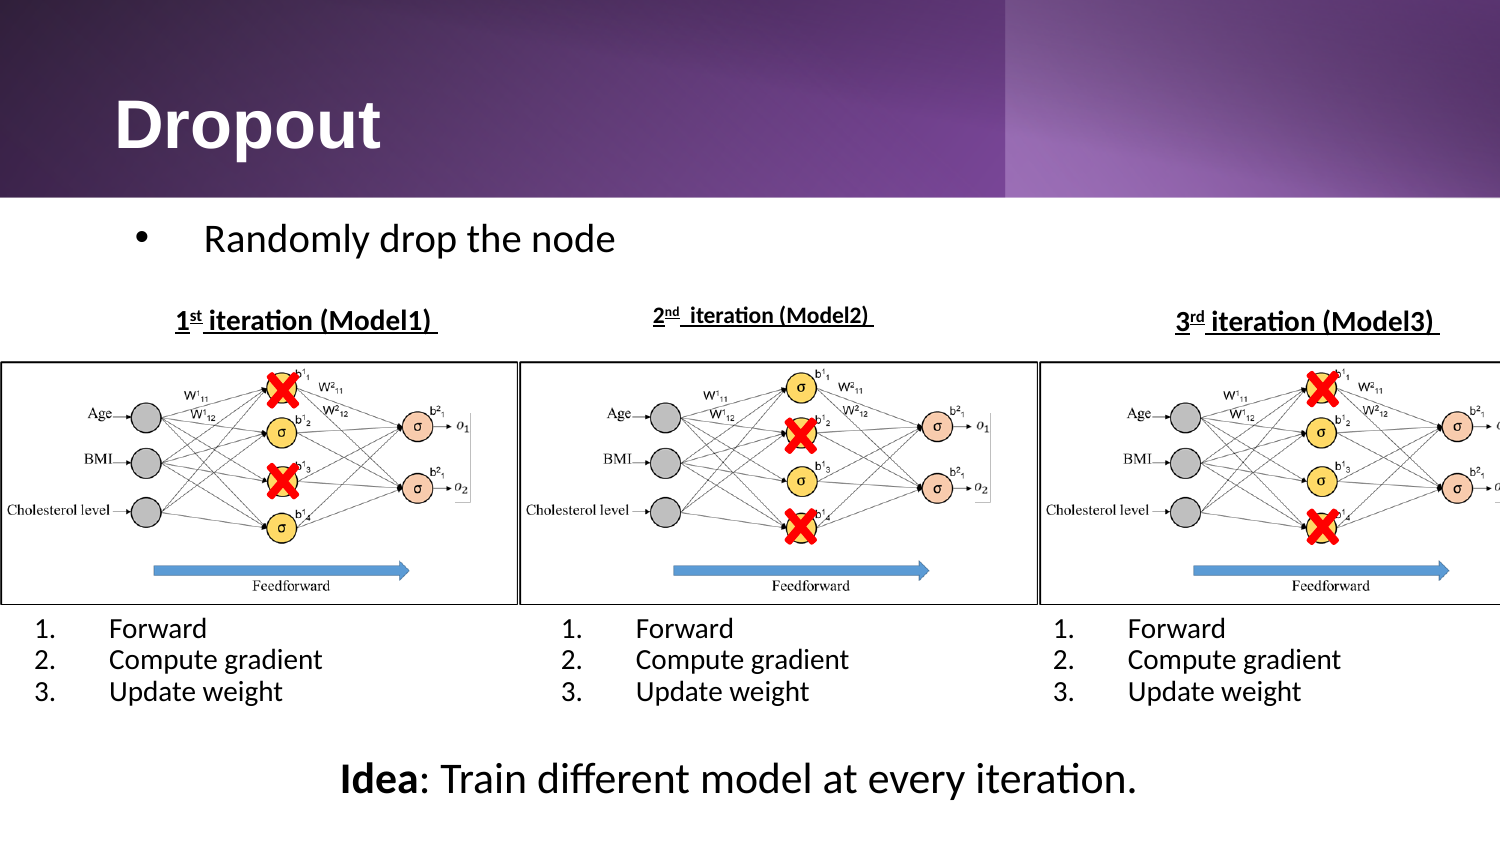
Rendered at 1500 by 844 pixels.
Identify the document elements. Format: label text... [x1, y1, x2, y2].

text_box Idea: Train different model at every iteration. [194, 749, 1269, 819]
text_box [519, 297, 1045, 715]
picture [0, 361, 518, 605]
text_box Forward Compute gradient Update weight [0, 612, 514, 715]
title Dropout [103, 44, 1397, 208]
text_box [1018, 300, 1500, 715]
text_box Randomly drop the node [93, 211, 860, 267]
text_box 1st iteration (Model1) [139, 299, 453, 352]
picture [0, 0, 1500, 199]
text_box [258, 361, 308, 510]
